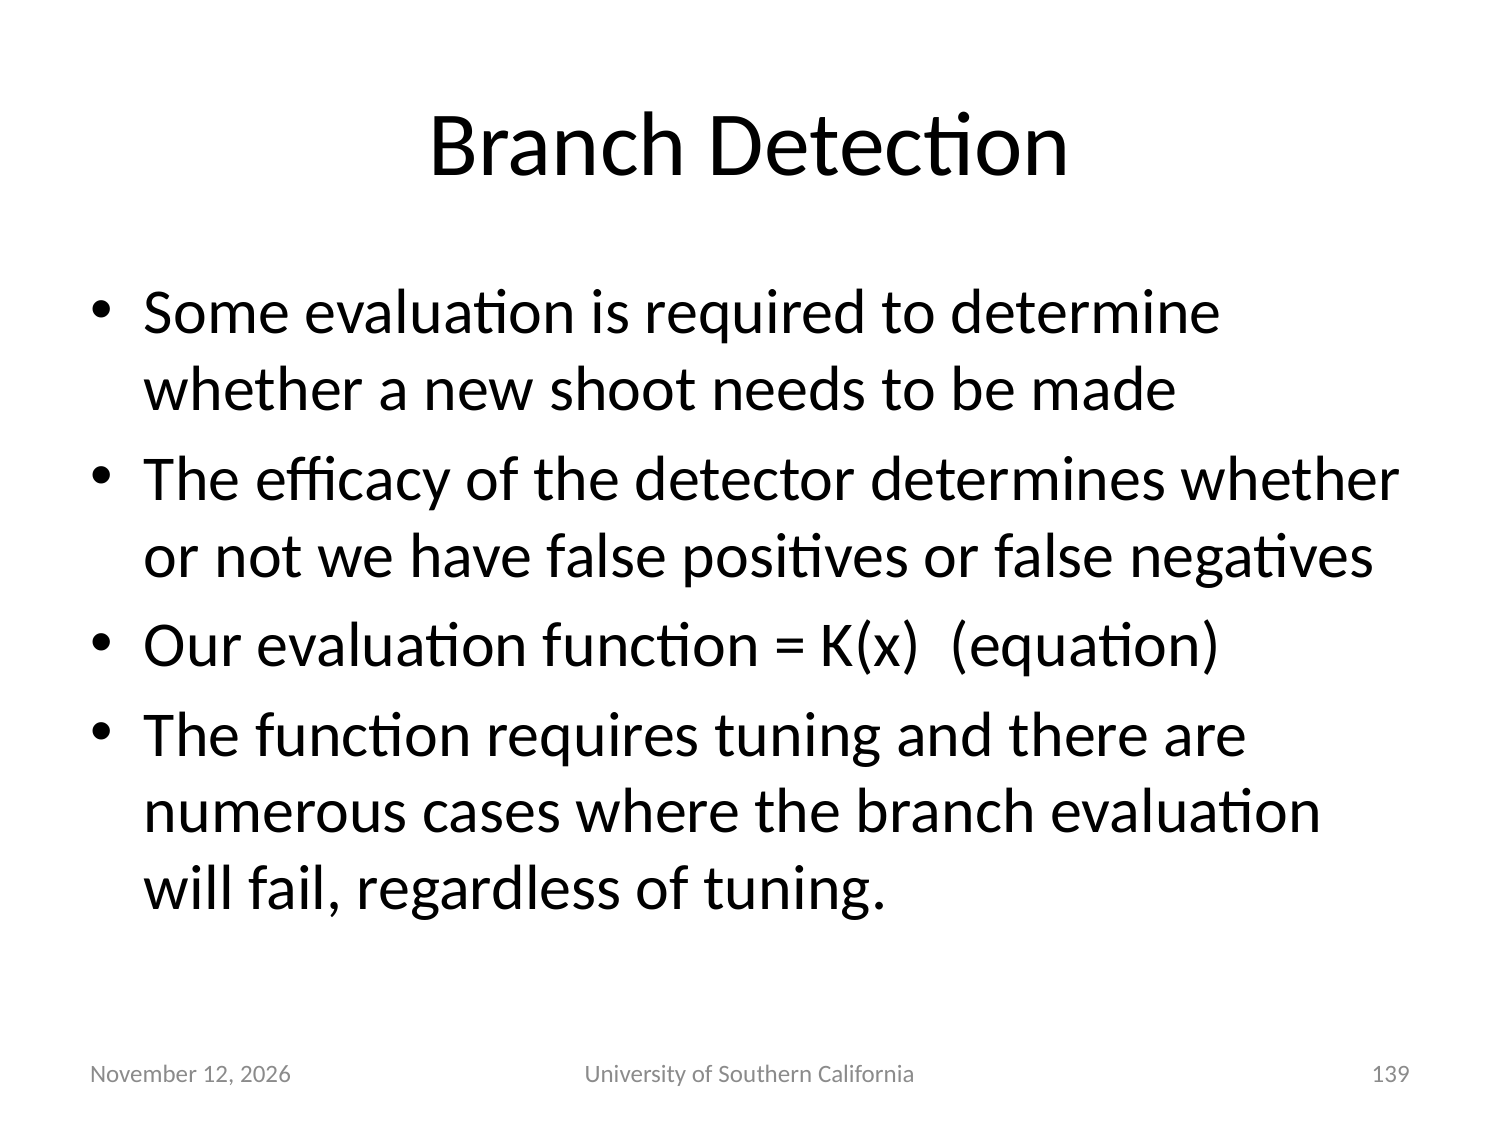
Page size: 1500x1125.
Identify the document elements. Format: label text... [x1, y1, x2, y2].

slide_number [75, 1042, 425, 1103]
slide_number 139 [1074, 1042, 1425, 1103]
title Branch Detection [75, 45, 1425, 233]
footer University of Southern California [512, 1042, 988, 1103]
list Some evaluation is required to determine whether a new shoot needs to be made The efficacy of the detector determines whether or not we have false positives or false negatives Our evaluation function = K(x) (equation) The function requires tuning and there are numerous cases where the branch evaluation will fail, regardless of tuning. [75, 262, 1425, 1005]
